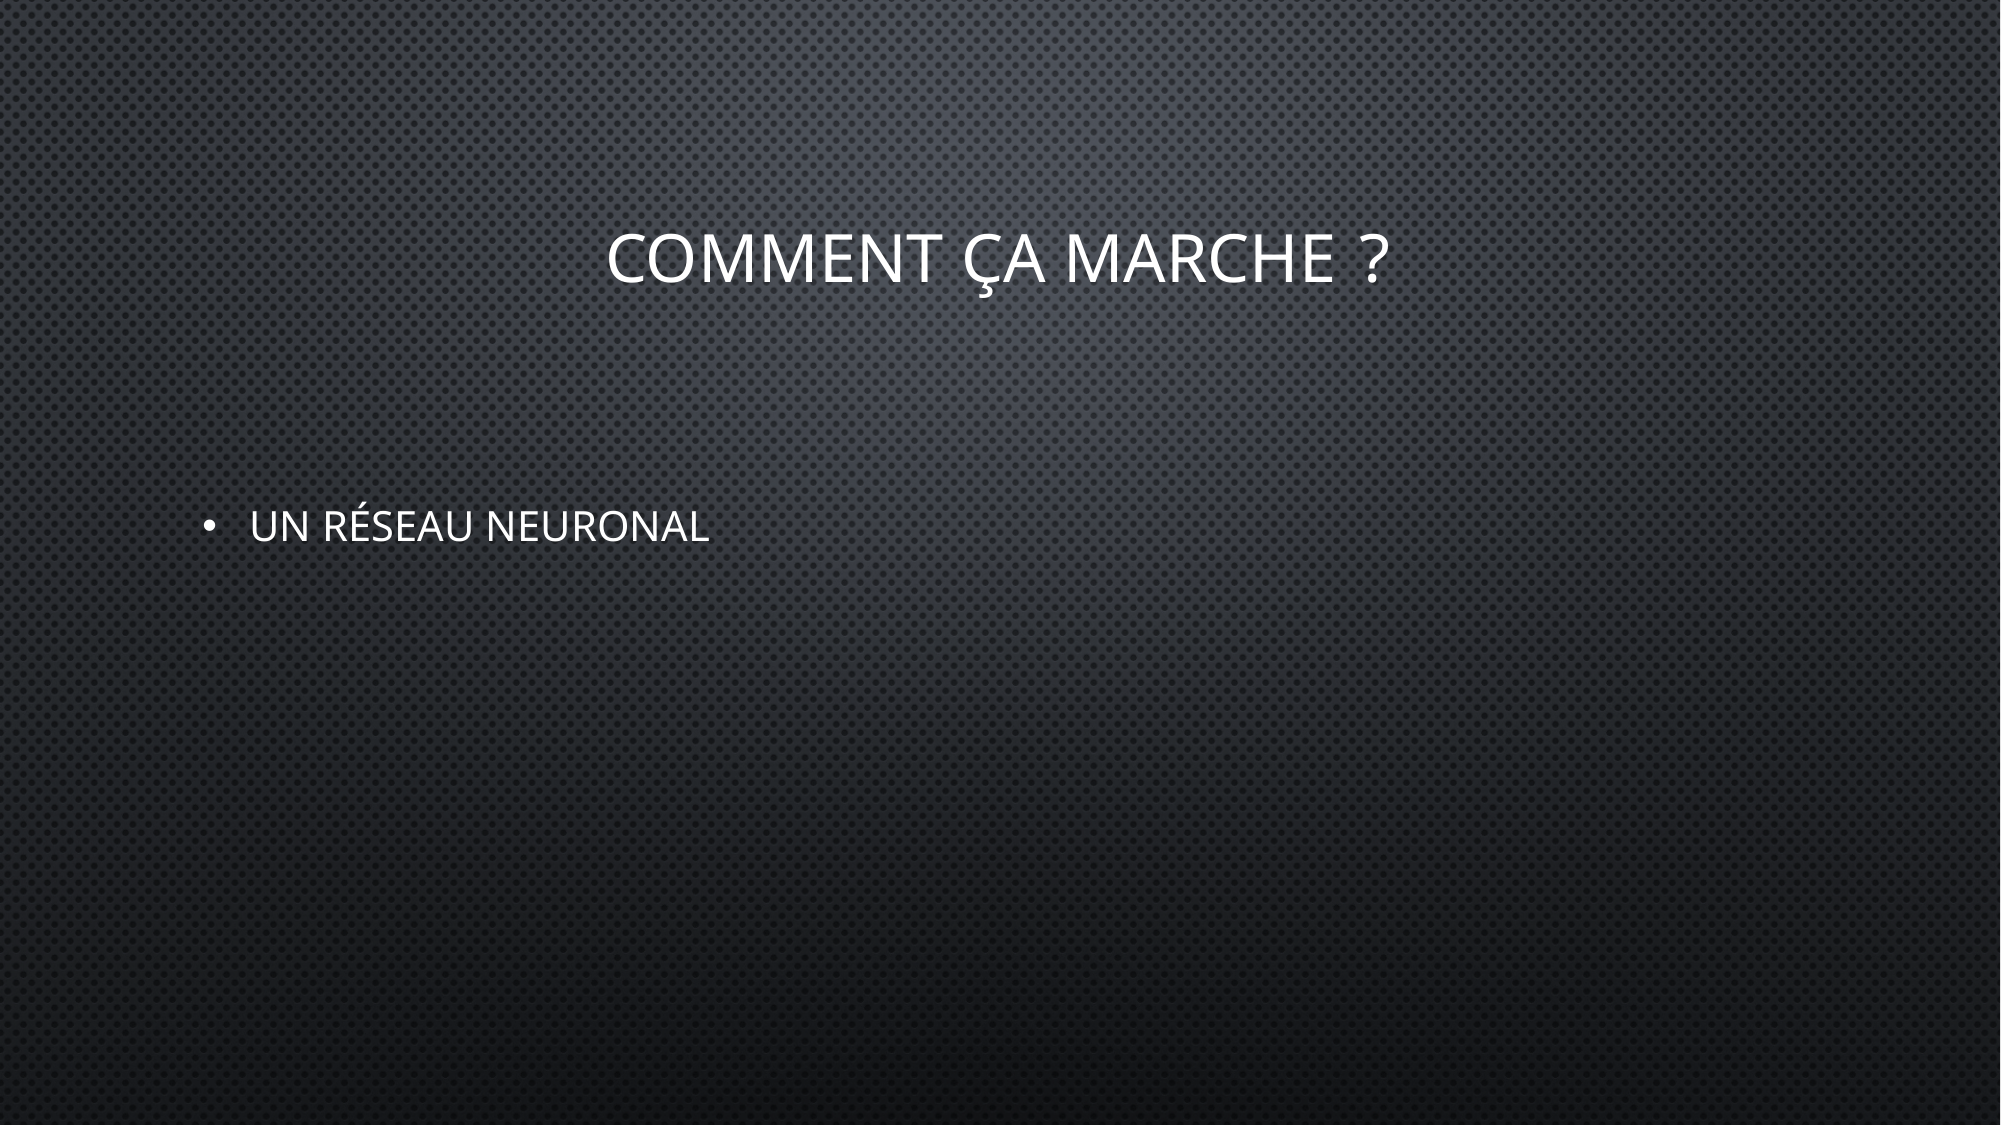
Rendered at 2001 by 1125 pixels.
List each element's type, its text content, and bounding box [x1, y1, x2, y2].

list Un réseau neuronal [187, 446, 1813, 959]
title Comment ça marche ? [187, 99, 1813, 413]
